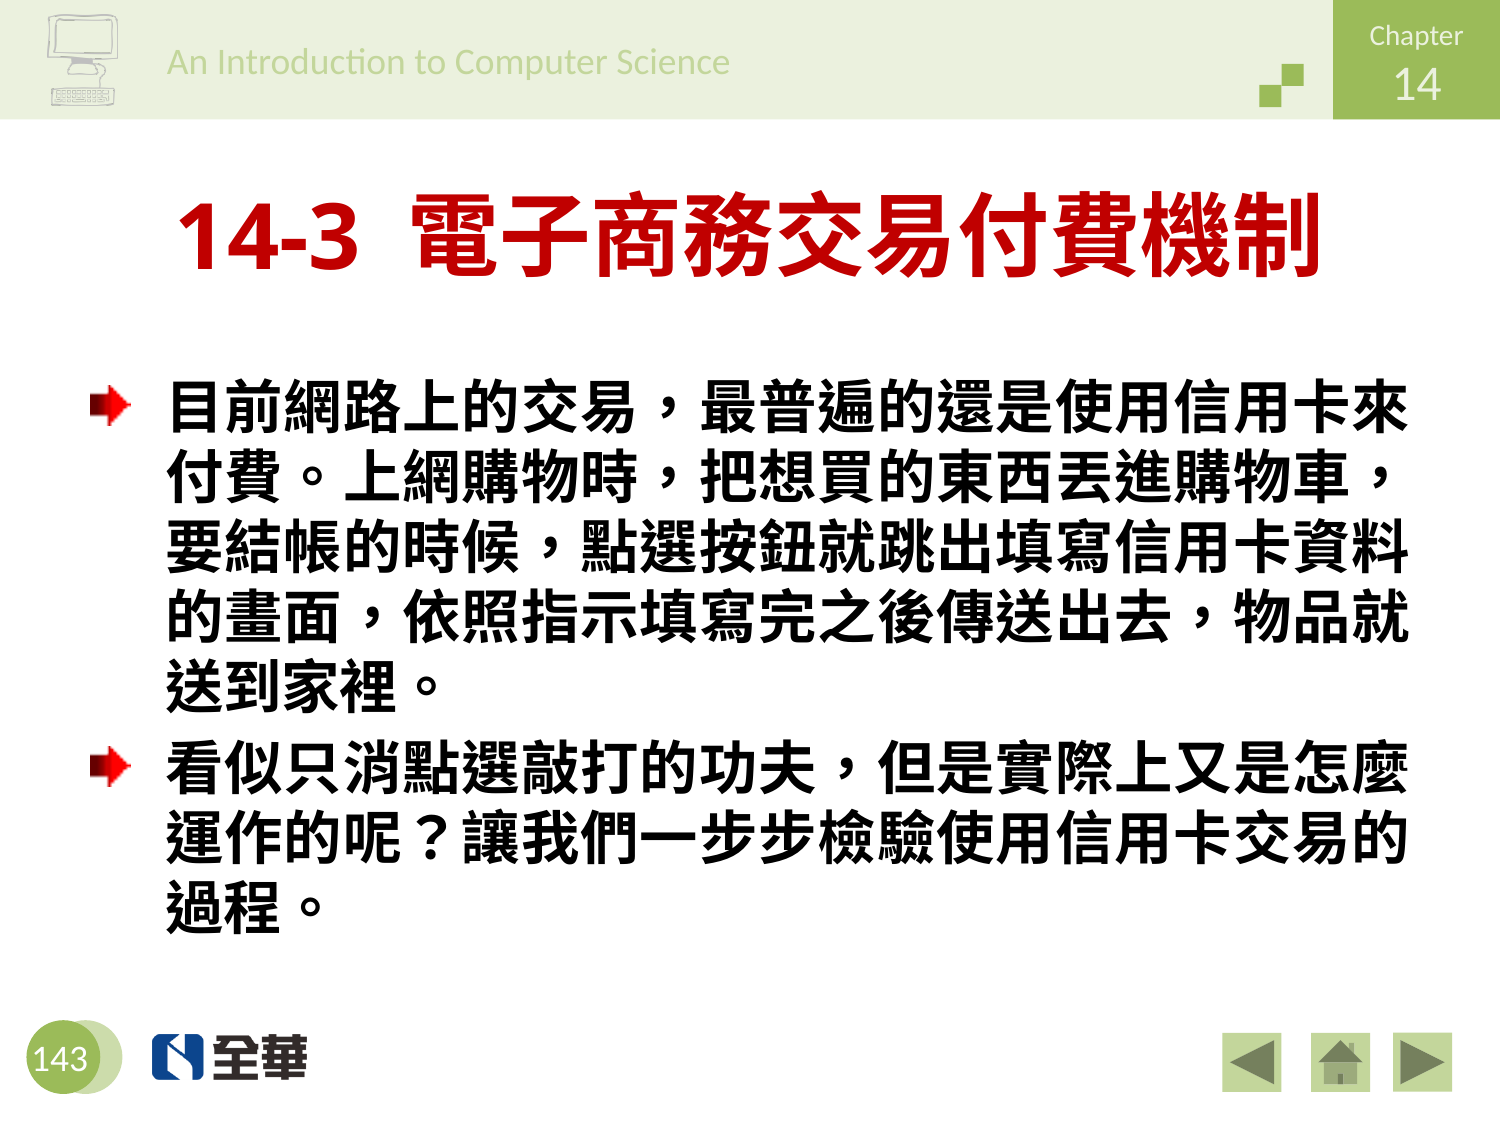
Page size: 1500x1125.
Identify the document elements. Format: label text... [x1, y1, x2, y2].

picture [47, 14, 118, 106]
picture [152, 1034, 307, 1080]
title 14-3 電子商務交易付費機制 [75, 138, 1425, 327]
picture [90, 385, 131, 426]
picture [90, 746, 131, 787]
list 目前網路上的交易，最普遍的還是使用信用卡來付費。上網購物時，把想買的東西丟進購物車，要結帳的時候，點選按鈕就跳出填寫信用卡資料的畫面，依照指示填寫完之後傳送出去，物品就送到家裡。 看似只消點選敲打的功夫，但是實際上又是怎麼運作的呢？讓我們一步步檢驗使用信用卡交易的過程。 [75, 363, 1425, 1005]
